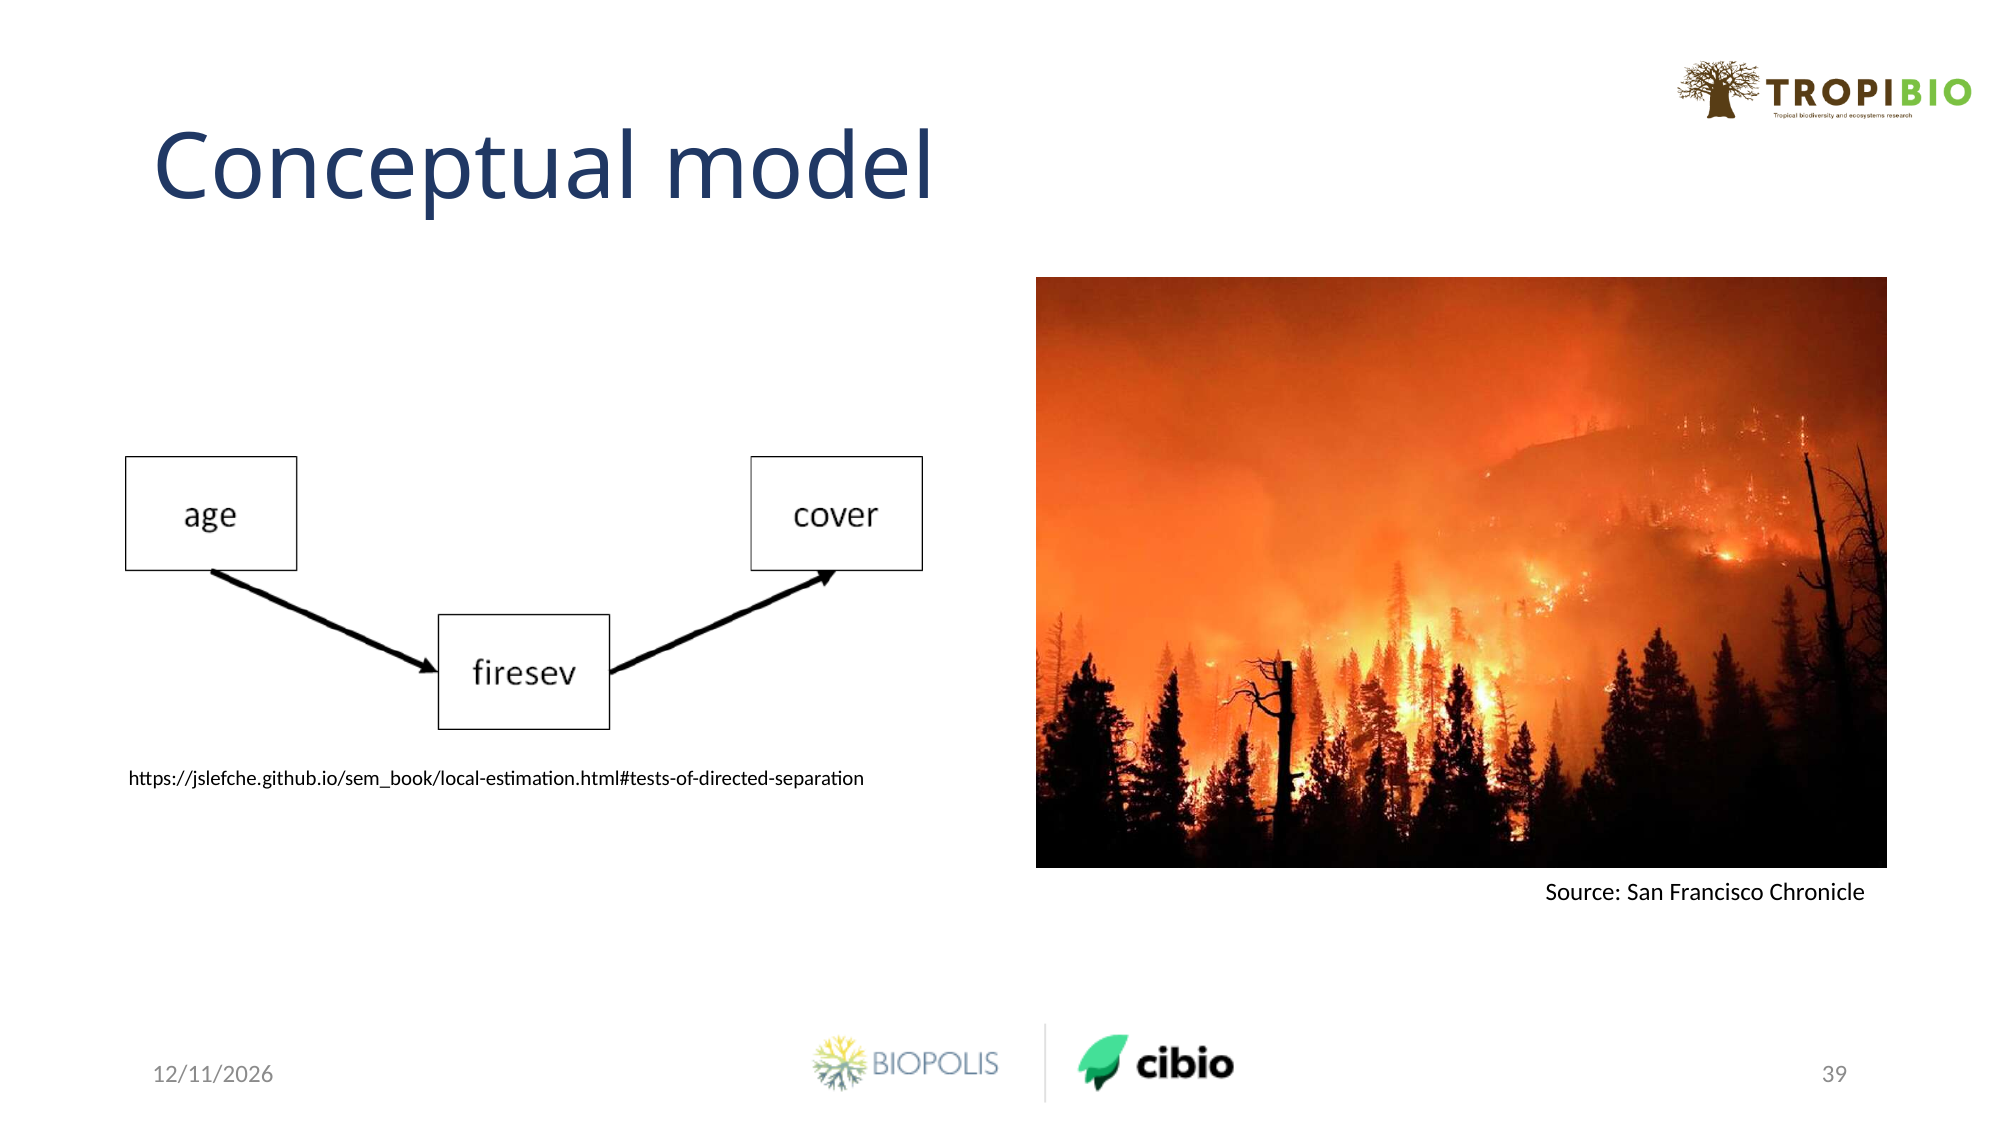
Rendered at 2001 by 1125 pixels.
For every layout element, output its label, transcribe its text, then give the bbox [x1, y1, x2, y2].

picture [803, 1013, 1239, 1117]
picture [114, 446, 926, 732]
title Conceptual model [137, 59, 1863, 278]
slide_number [137, 1042, 588, 1103]
slide_number 39 [1412, 1042, 1863, 1103]
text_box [1036, 277, 1887, 914]
text_box https://jslefche.github.io/sem_book/local-estimation.html#tests-of-directed-separation [113, 757, 909, 798]
picture [1666, 51, 1986, 125]
